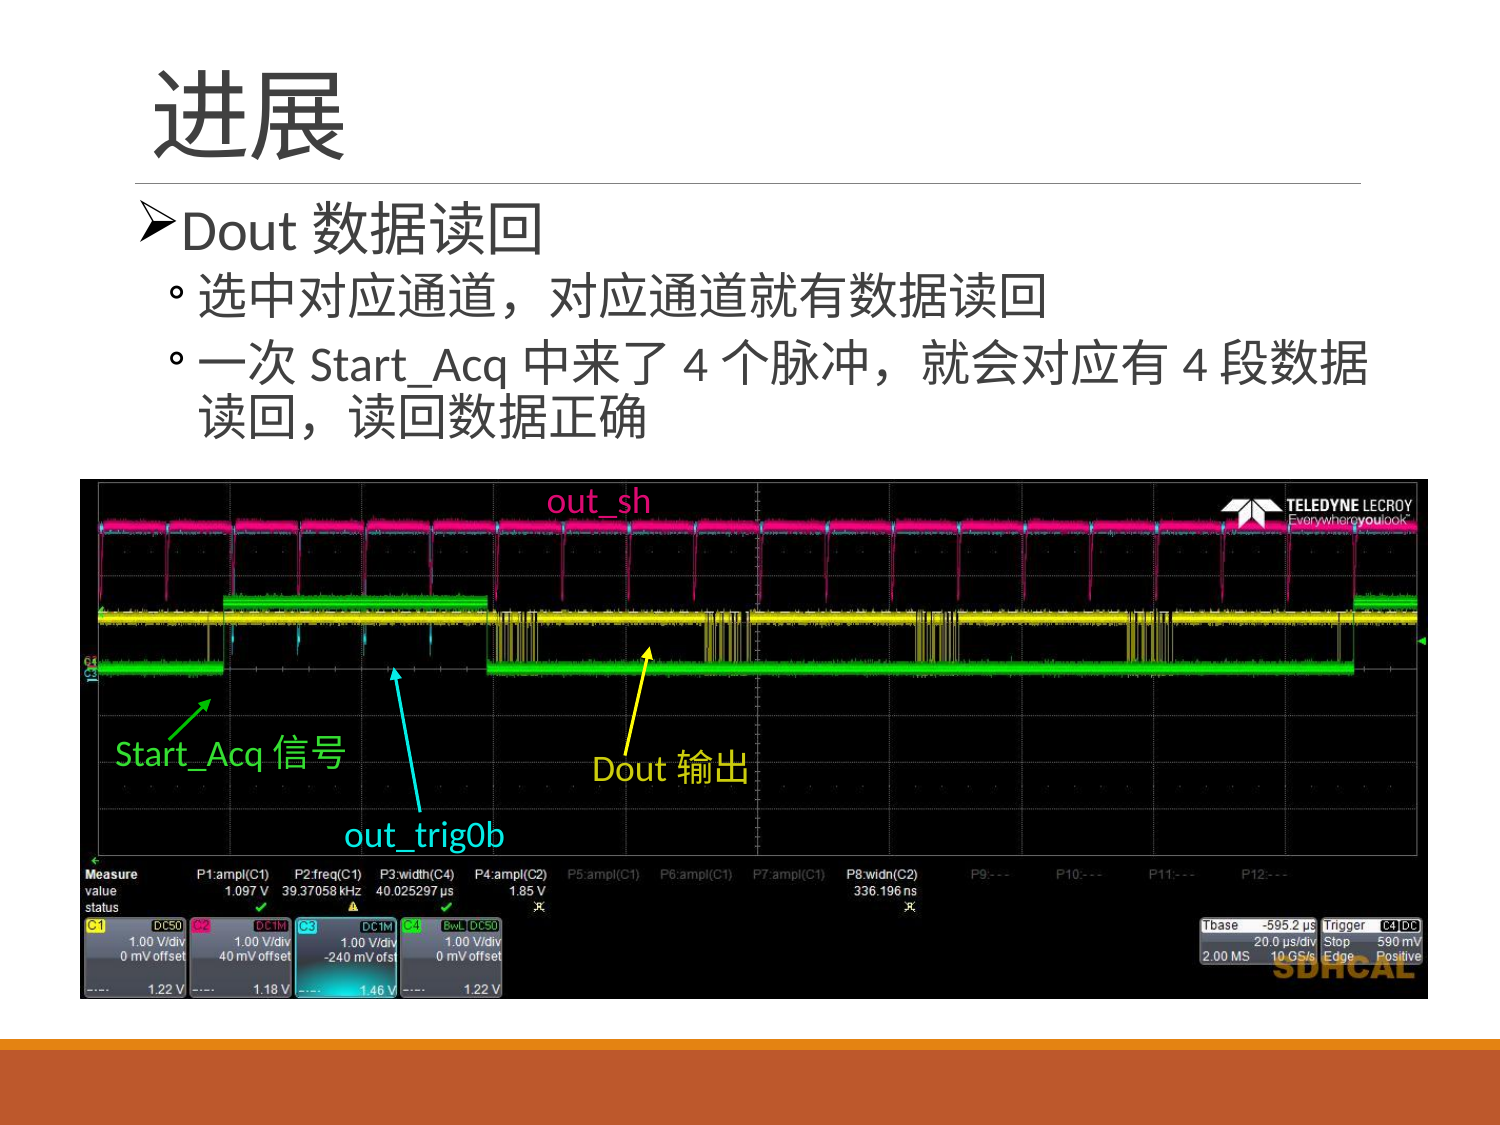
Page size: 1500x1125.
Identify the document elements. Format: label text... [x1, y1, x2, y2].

list Dout数据读回 选中对应通道，对应通道就有数据读回 一次Start_Acq中来了4个脉冲，就会对应有4段数据读回，读回数据正确 [135, 192, 1373, 465]
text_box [79, 468, 1428, 999]
title 进展 [135, 47, 1373, 181]
